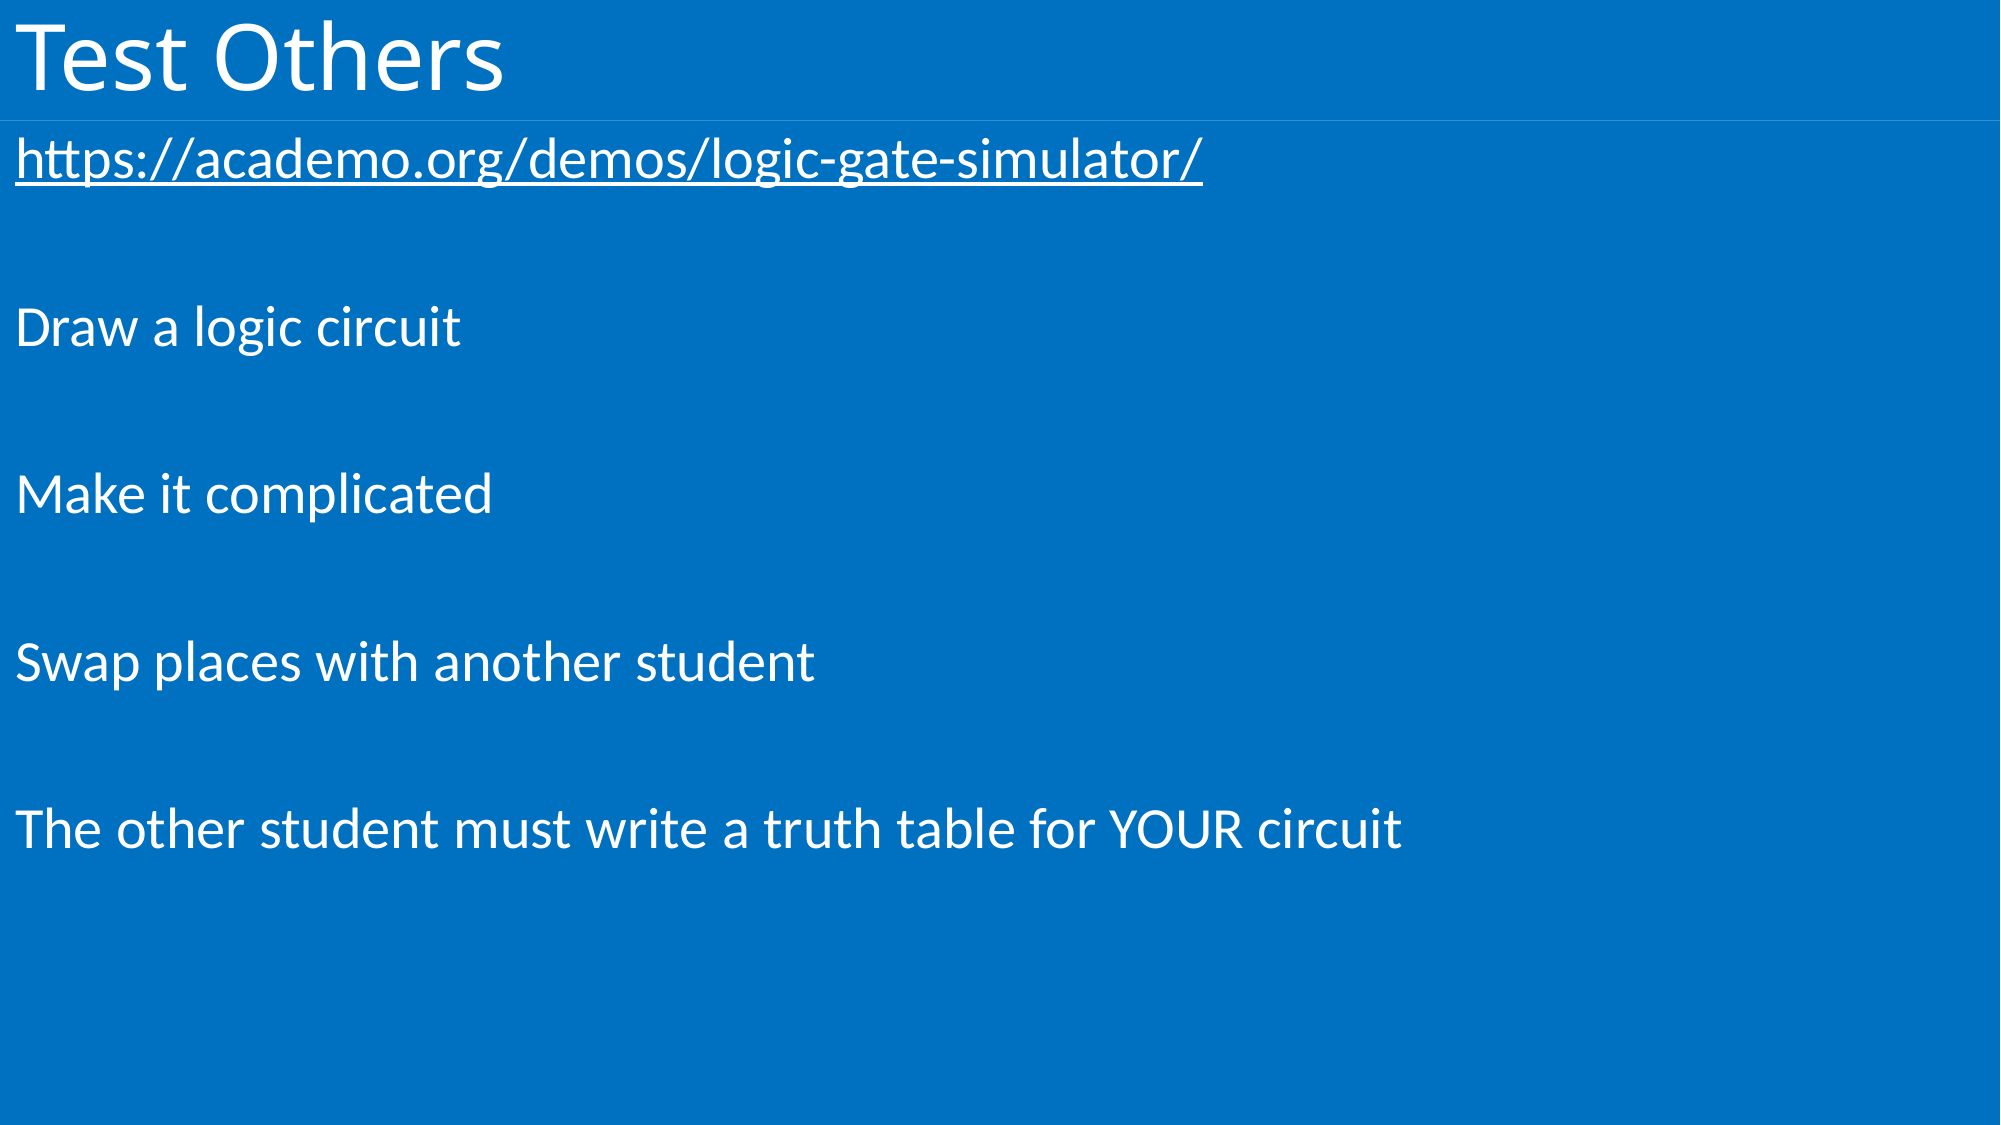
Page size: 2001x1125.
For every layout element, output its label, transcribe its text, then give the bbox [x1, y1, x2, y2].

title Test Others [0, 0, 2000, 120]
list https://academo.org/demos/logic-gate-simulator/ Draw a logic circuit Make it complicated Swap places with another student The other student must write a truth table for YOUR circuit [0, 120, 2000, 1125]
